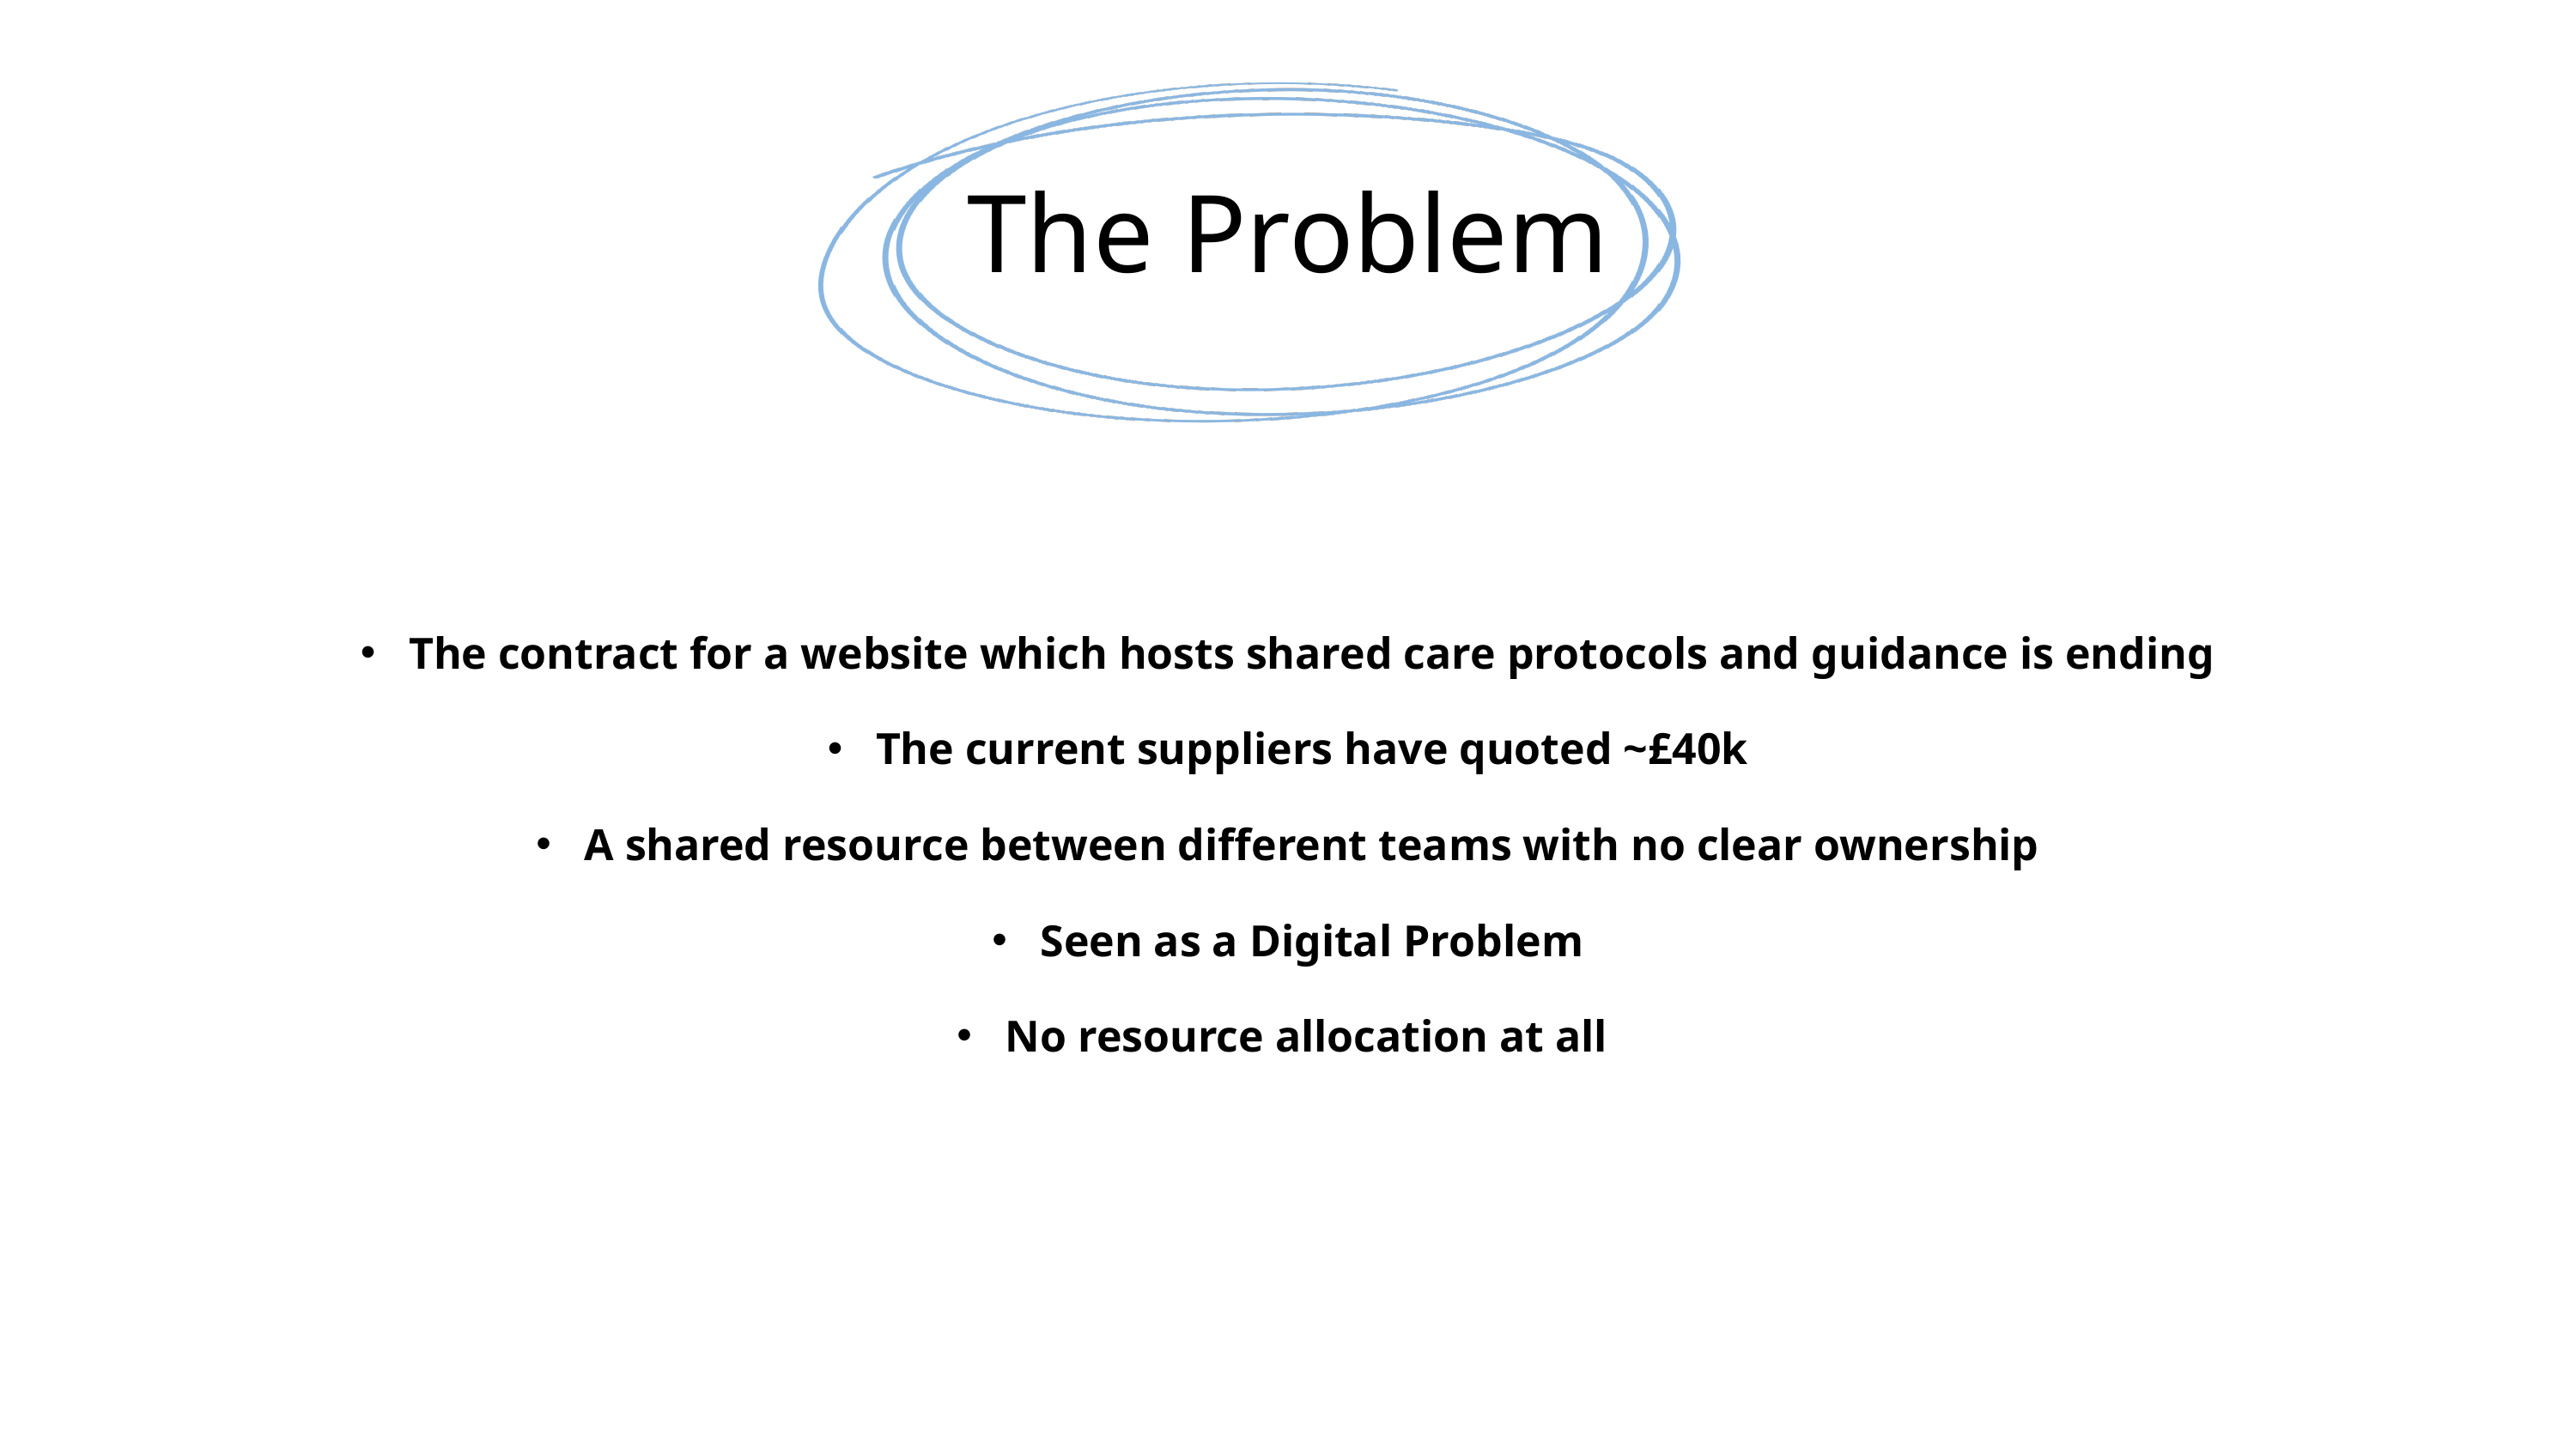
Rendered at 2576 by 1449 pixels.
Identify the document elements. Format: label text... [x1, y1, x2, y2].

text_box [816, 80, 1686, 198]
text_box The Problem The contract for a website which hosts shared care protocols and guidance is ending The current suppliers have quoted ~£40k A shared resource between different teams with no clear ownership Seen as a Digital Problem No resource allocation at all [53, 198, 2523, 1061]
